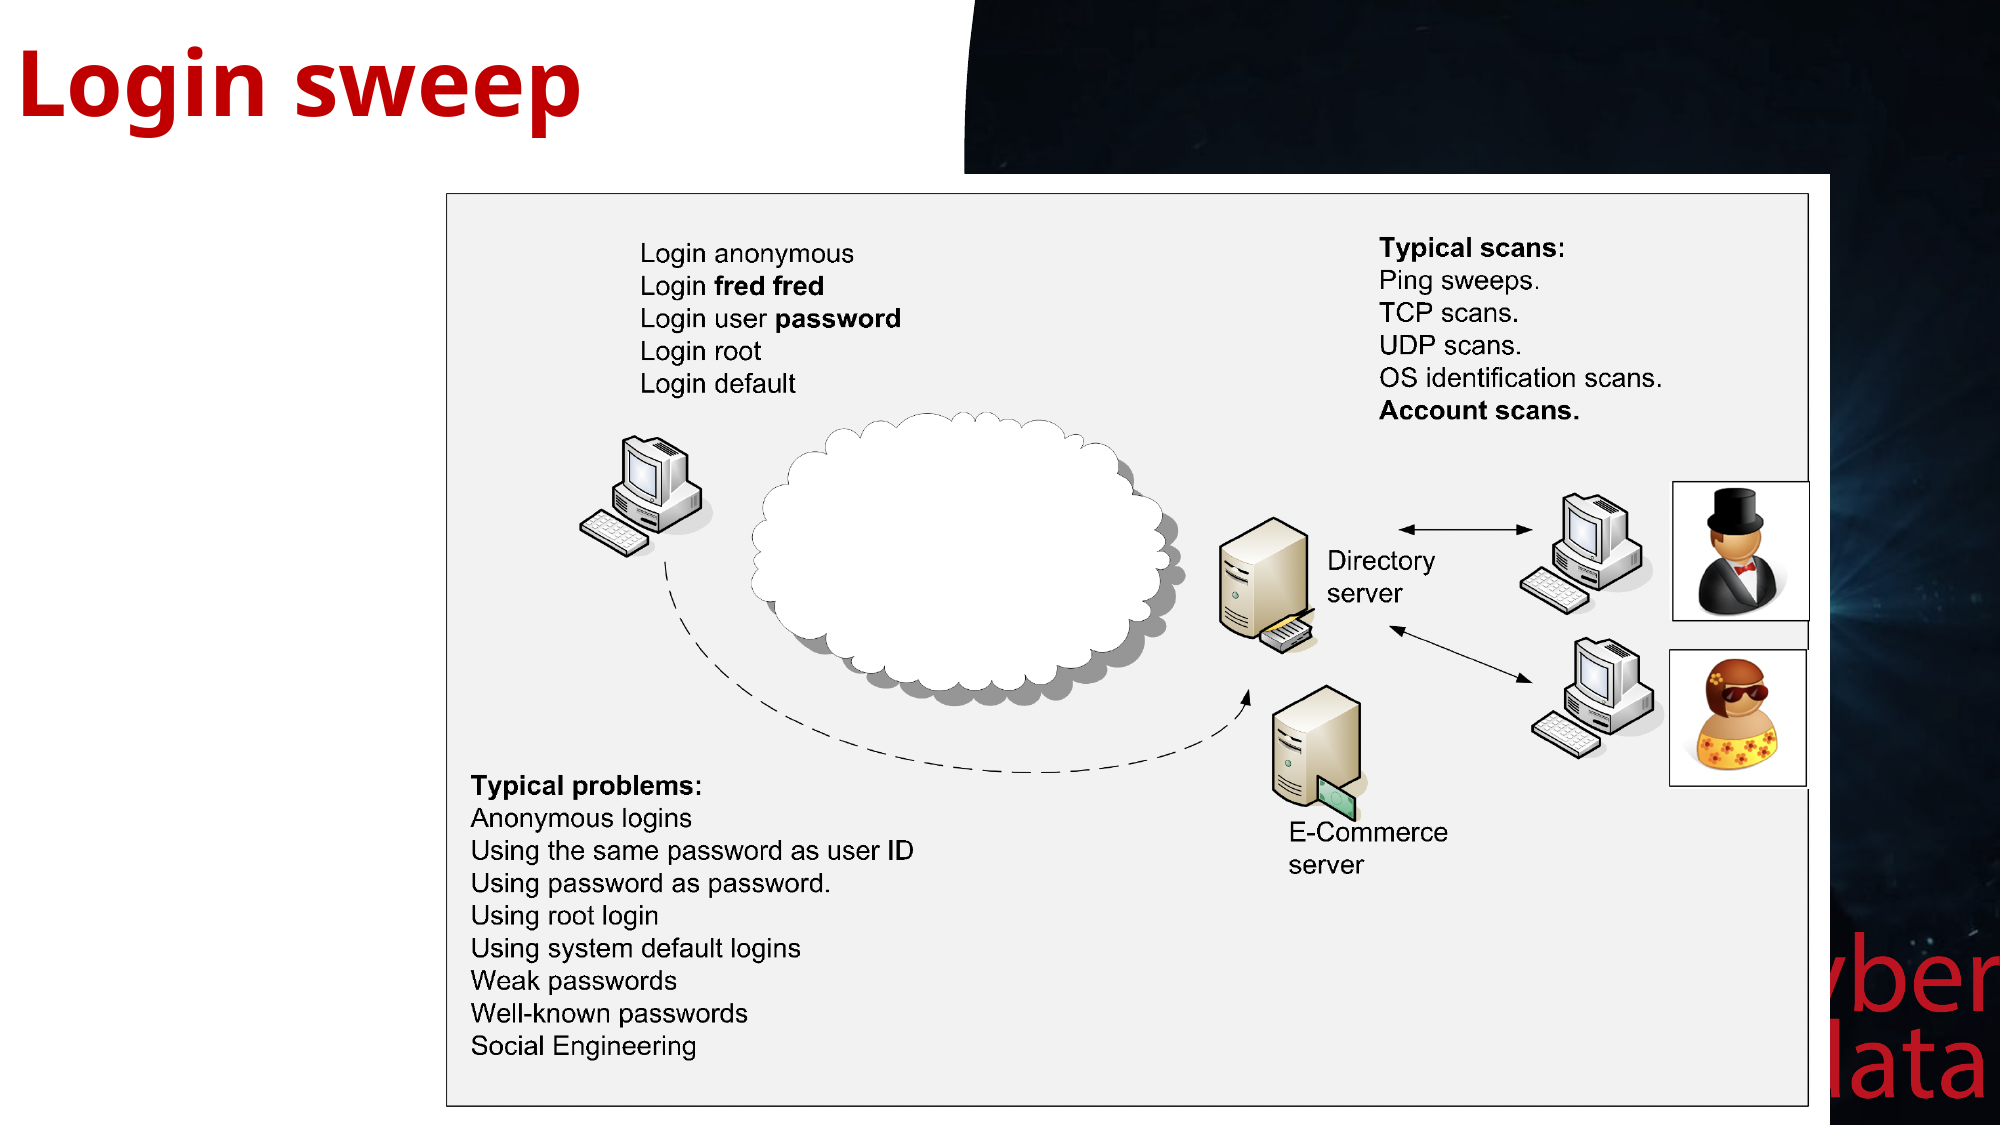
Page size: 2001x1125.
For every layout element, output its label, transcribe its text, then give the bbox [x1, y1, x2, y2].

title Login sweep [0, 16, 964, 159]
picture [427, 0, 2000, 1125]
